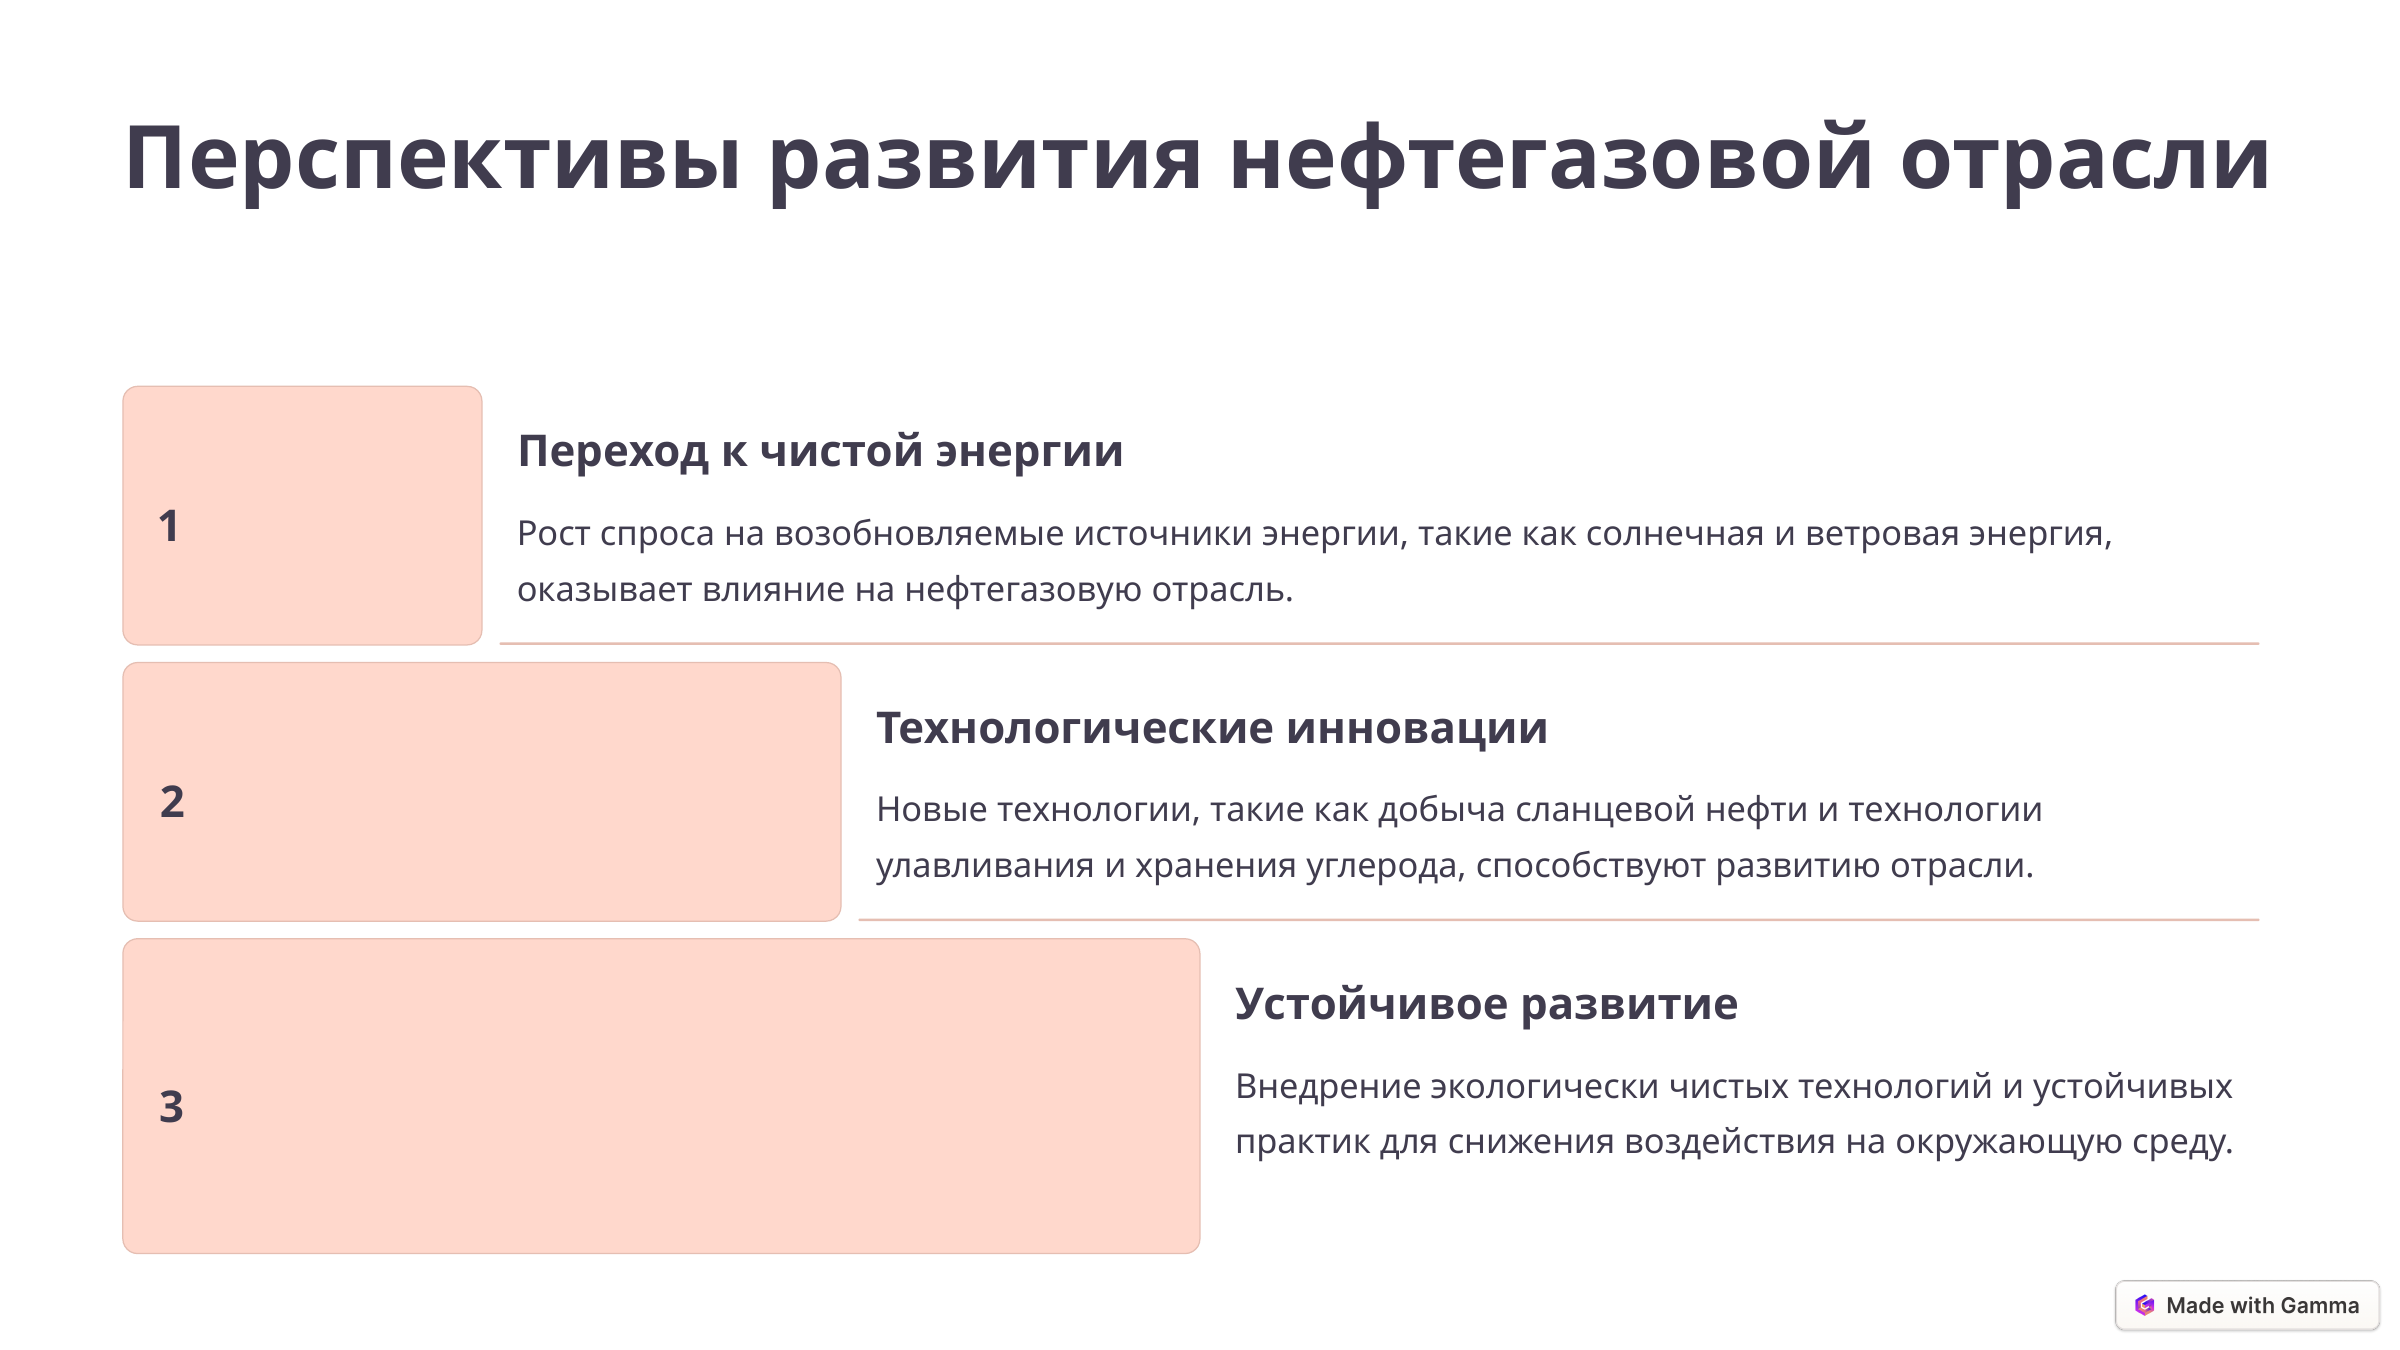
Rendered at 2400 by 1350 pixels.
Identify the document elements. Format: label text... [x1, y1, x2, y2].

text_box Устойчивое развитие [1235, 973, 1755, 1029]
text_box Переход к чистой энергии [517, 421, 1145, 477]
text_box Внедрение экологически чистых технологий и устойчивых практик для снижения воздействия на окружающую среду. [1235, 1049, 2242, 1219]
picture [2106, 1271, 2389, 1339]
text_box 3 [159, 1060, 185, 1132]
text_box [122, 938, 1200, 1254]
text_box Новые технологии, такие как добыча сланцевой нефти и технологии улавливания и хранения углерода, способствуют развитию отрасли. [876, 773, 2242, 886]
text_box [858, 918, 2260, 922]
text_box Технологические инновации [876, 697, 1582, 753]
text_box Перспективы развития нефтегазовой отрасли [122, 96, 2278, 317]
text_box [122, 386, 482, 645]
text_box 1 [159, 480, 180, 551]
text_box [122, 662, 842, 922]
text_box Рост спроса на возобновляемые источники энергии, такие как солнечная и ветровая энергия, оказывает влияние на нефтегазовую отрасль. [516, 497, 2242, 610]
text_box 2 [159, 756, 186, 827]
